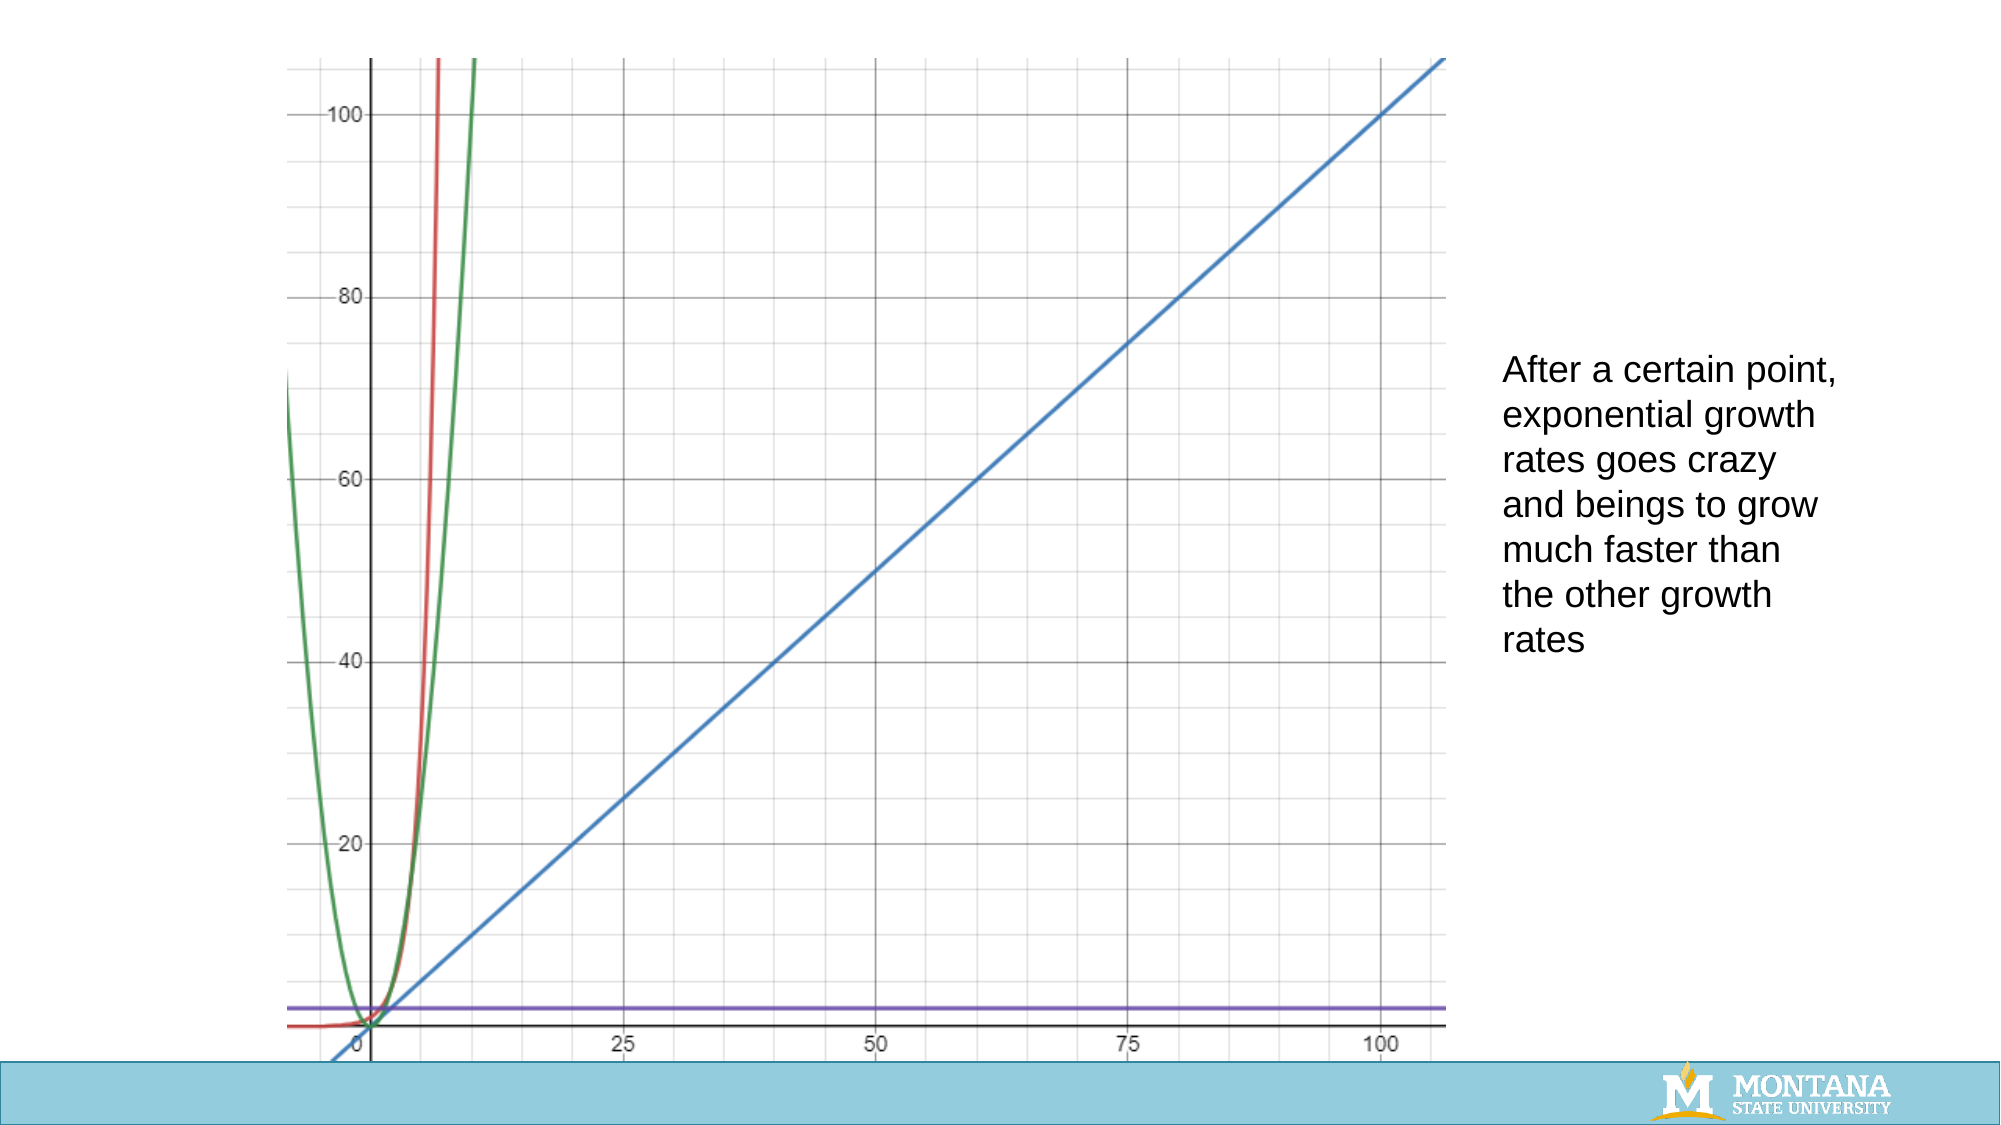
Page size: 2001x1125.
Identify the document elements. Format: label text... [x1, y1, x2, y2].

picture [1649, 1060, 1892, 1122]
picture [287, 58, 1446, 1061]
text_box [1892, 1060, 2000, 1125]
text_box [0, 1060, 1647, 1125]
text_box After a certain point, exponential growth rates goes crazy and beings to grow much faster than the other growth rates [1487, 337, 1858, 668]
